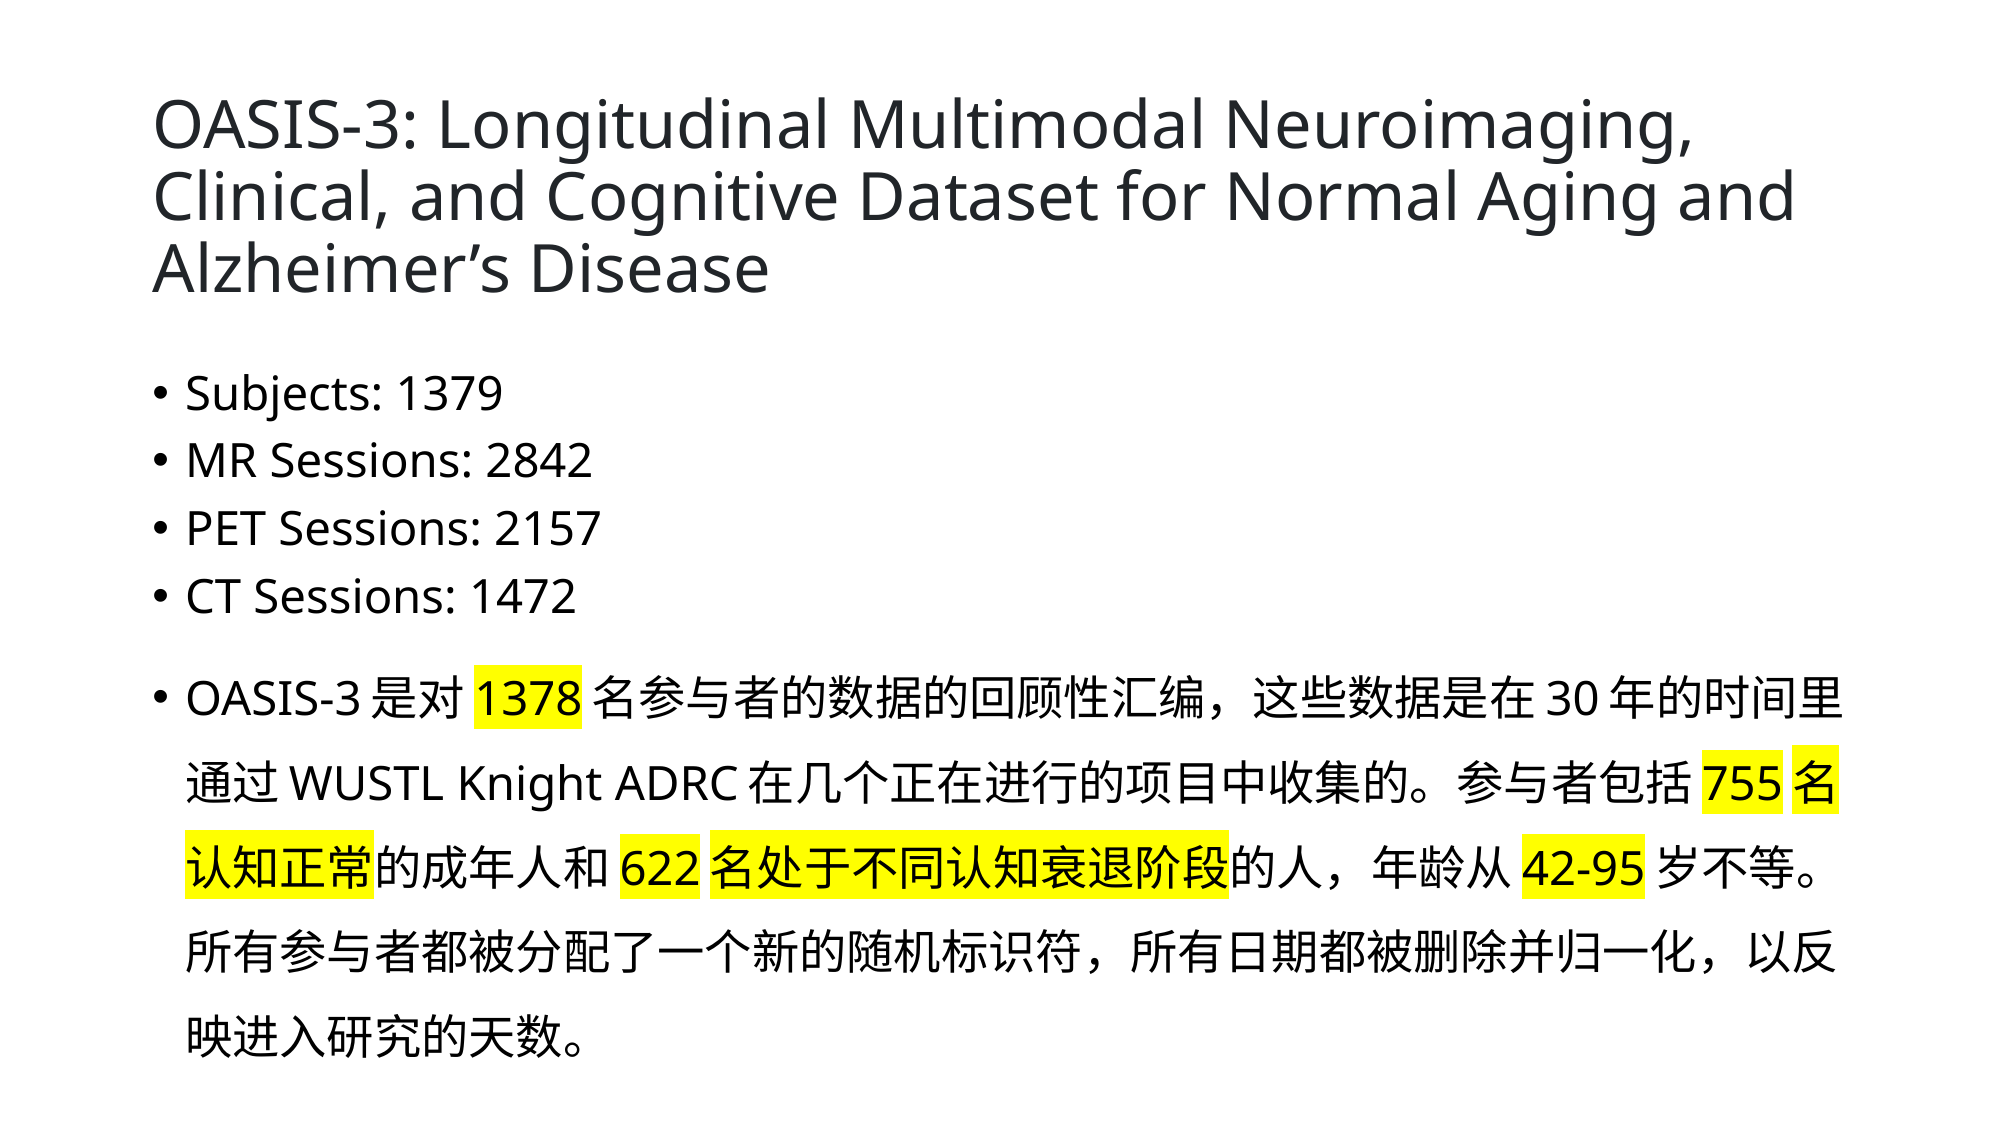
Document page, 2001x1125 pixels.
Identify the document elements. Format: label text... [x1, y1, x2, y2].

title OASIS-3: Longitudinal Multimodal Neuroimaging, Clinical, and Cognitive Dataset for Normal Aging and Alzheimer’s Disease [137, 65, 1863, 333]
text_box Subjects: 1379 MR Sessions: 2842 PET Sessions: 2157 CT Sessions: 1472 OASIS-3是对1378名参与者的数据的回顾性汇编，这些数据是在30年的时间里通过WUSTL Knight ADRC在几个正在进行的项目中收集的。参与者包括755名认知正常的成年人和622名处于不同认知衰退阶段的人，年龄从42-95岁不等。所有参与者都被分配了一个新的随机标识符，所有日期都被删除并归一化，以反映进入研究的天数。 [137, 361, 1863, 1076]
